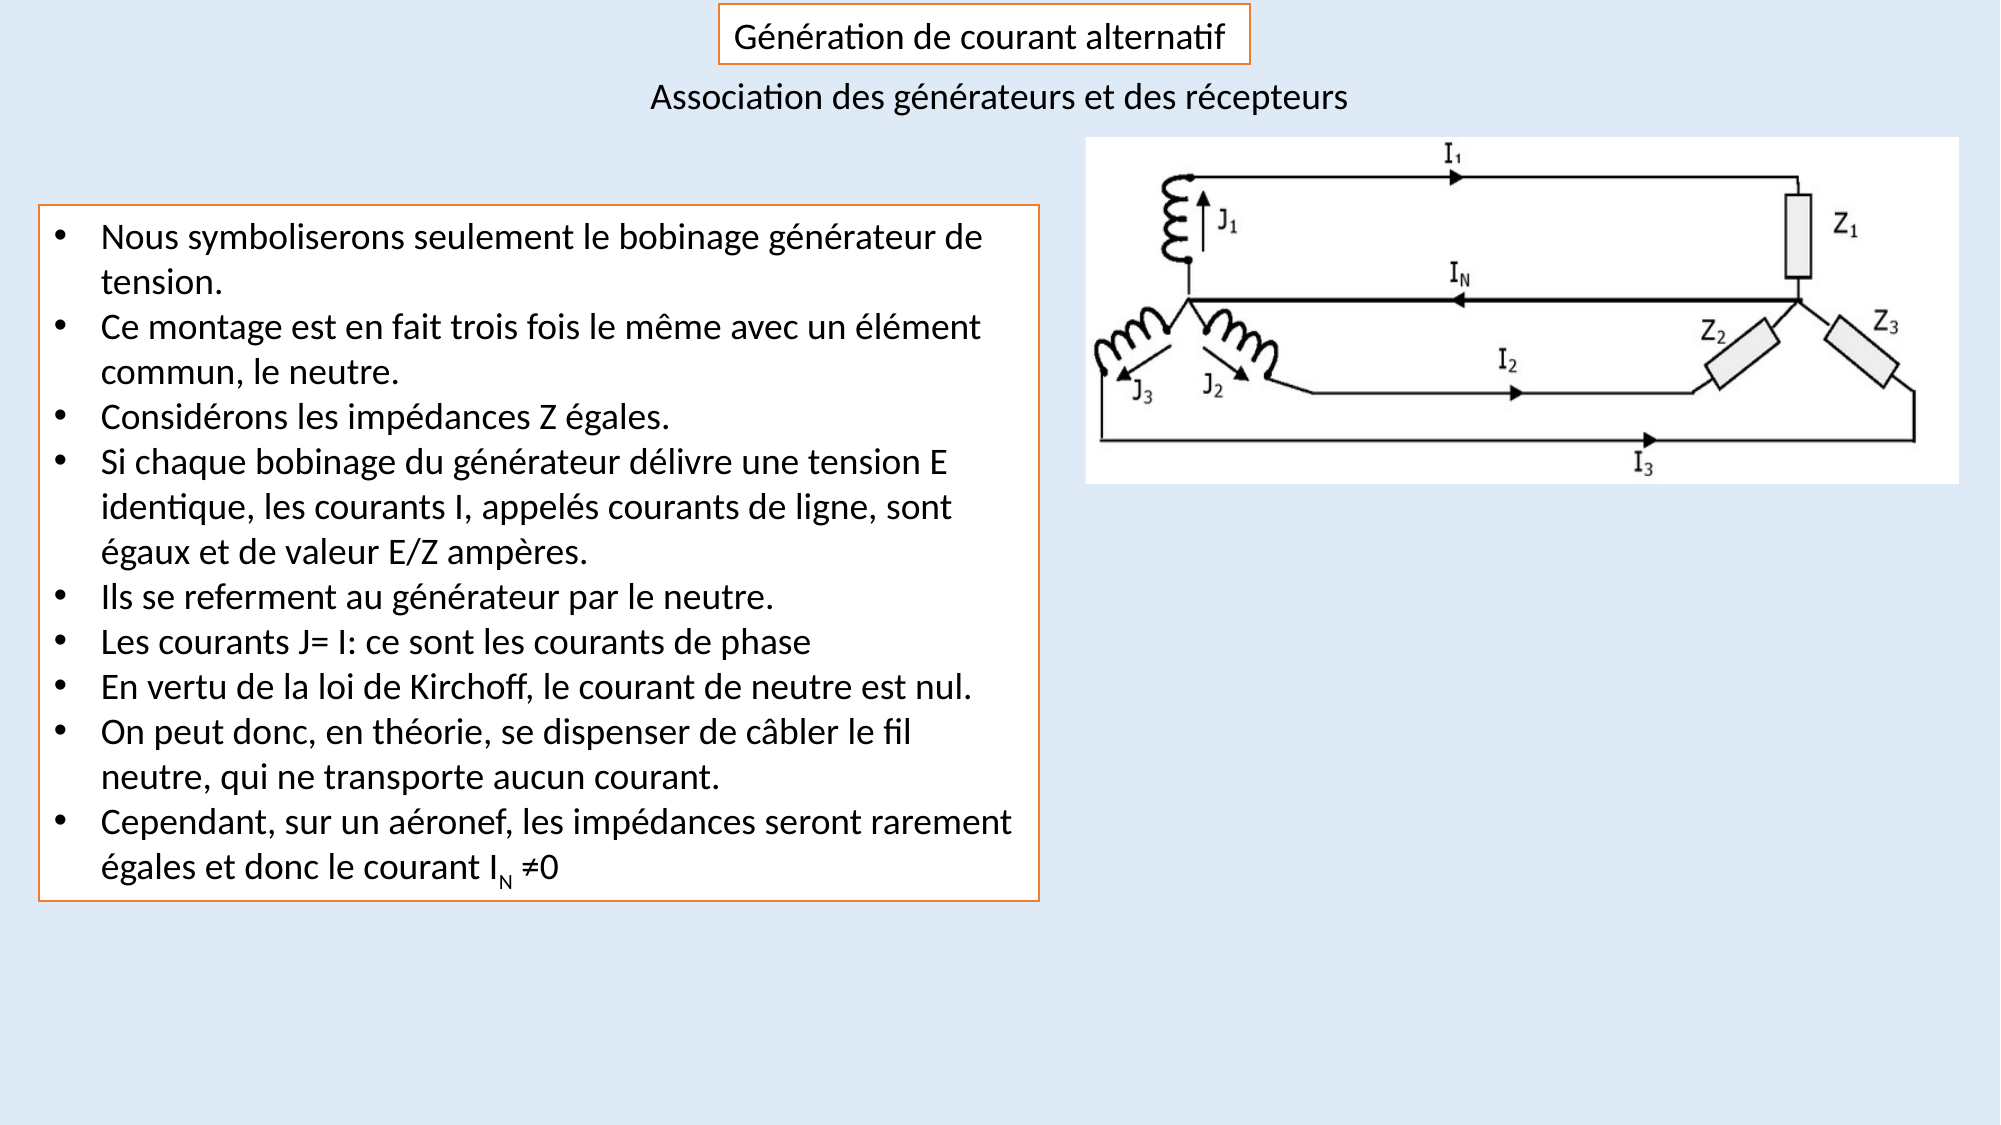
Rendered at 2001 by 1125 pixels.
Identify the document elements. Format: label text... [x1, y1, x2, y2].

text_box Association des générateurs et des récepteurs [635, 64, 1365, 125]
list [1085, 136, 1959, 484]
text_box Génération de courant alternatif [718, 3, 1251, 65]
text_box Nous symboliserons seulement le bobinage générateur de tension. Ce montage est en fait trois fois le même avec un élément commun, le neutre. Considérons les impédances Z égales. Si chaque bobinage du générateur délivre une tension E identique, les courants I, appelés courants de ligne, sont égaux et de valeur E/Z ampères. Ils se referment au générateur par le neutre. Les courants J= I: ce sont les courants de phase En vertu de la loi de Kirchoff, le courant de neutre est nul. On peut donc, en théorie, se dispenser de câbler le fil neutre, qui ne transporte aucun courant. Cependant, sur un aéronef, les impédances seront rarement égales et donc le courant IN ≠0 [38, 204, 1040, 902]
